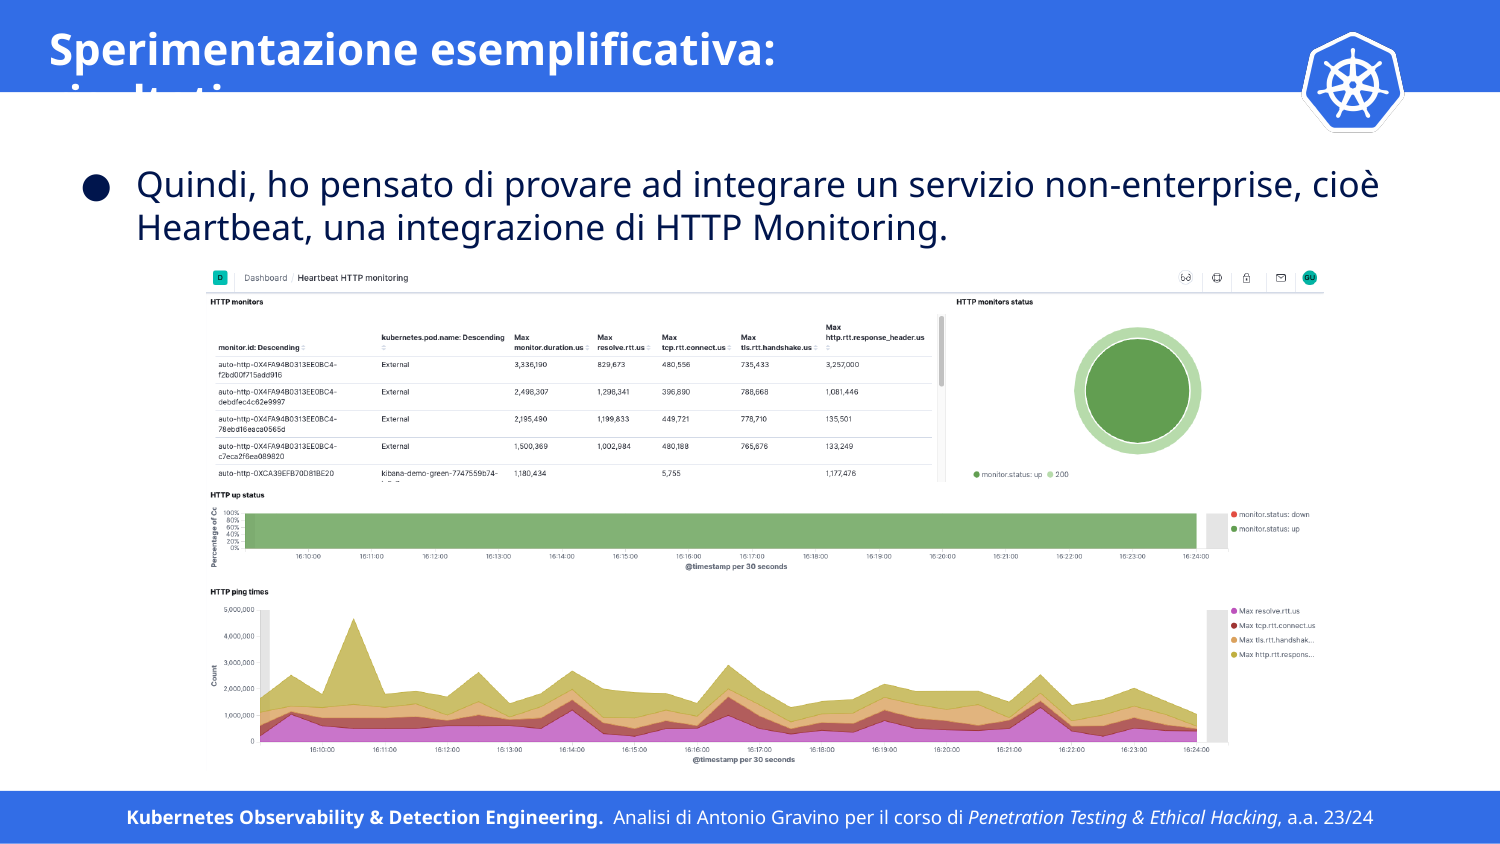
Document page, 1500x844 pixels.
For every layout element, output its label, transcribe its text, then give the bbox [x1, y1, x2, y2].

picture [1300, 29, 1405, 134]
text_box Sperimentazione esemplificativa: risultati [34, 6, 944, 142]
picture [206, 263, 1324, 771]
text_box [0, 0, 1500, 93]
text_box Kubernetes Observability & Detection Engineering. Analisi di Antonio Gravino per il corso di Penetration Testing & Ethical Hacking, a.a. 23/24 [0, 790, 1500, 844]
text_box Quindi, ho pensato di provare ad integrare un servizio non-enterprise, cioè Heartbeat, una integrazione di HTTP Monitoring. [46, 147, 1440, 263]
